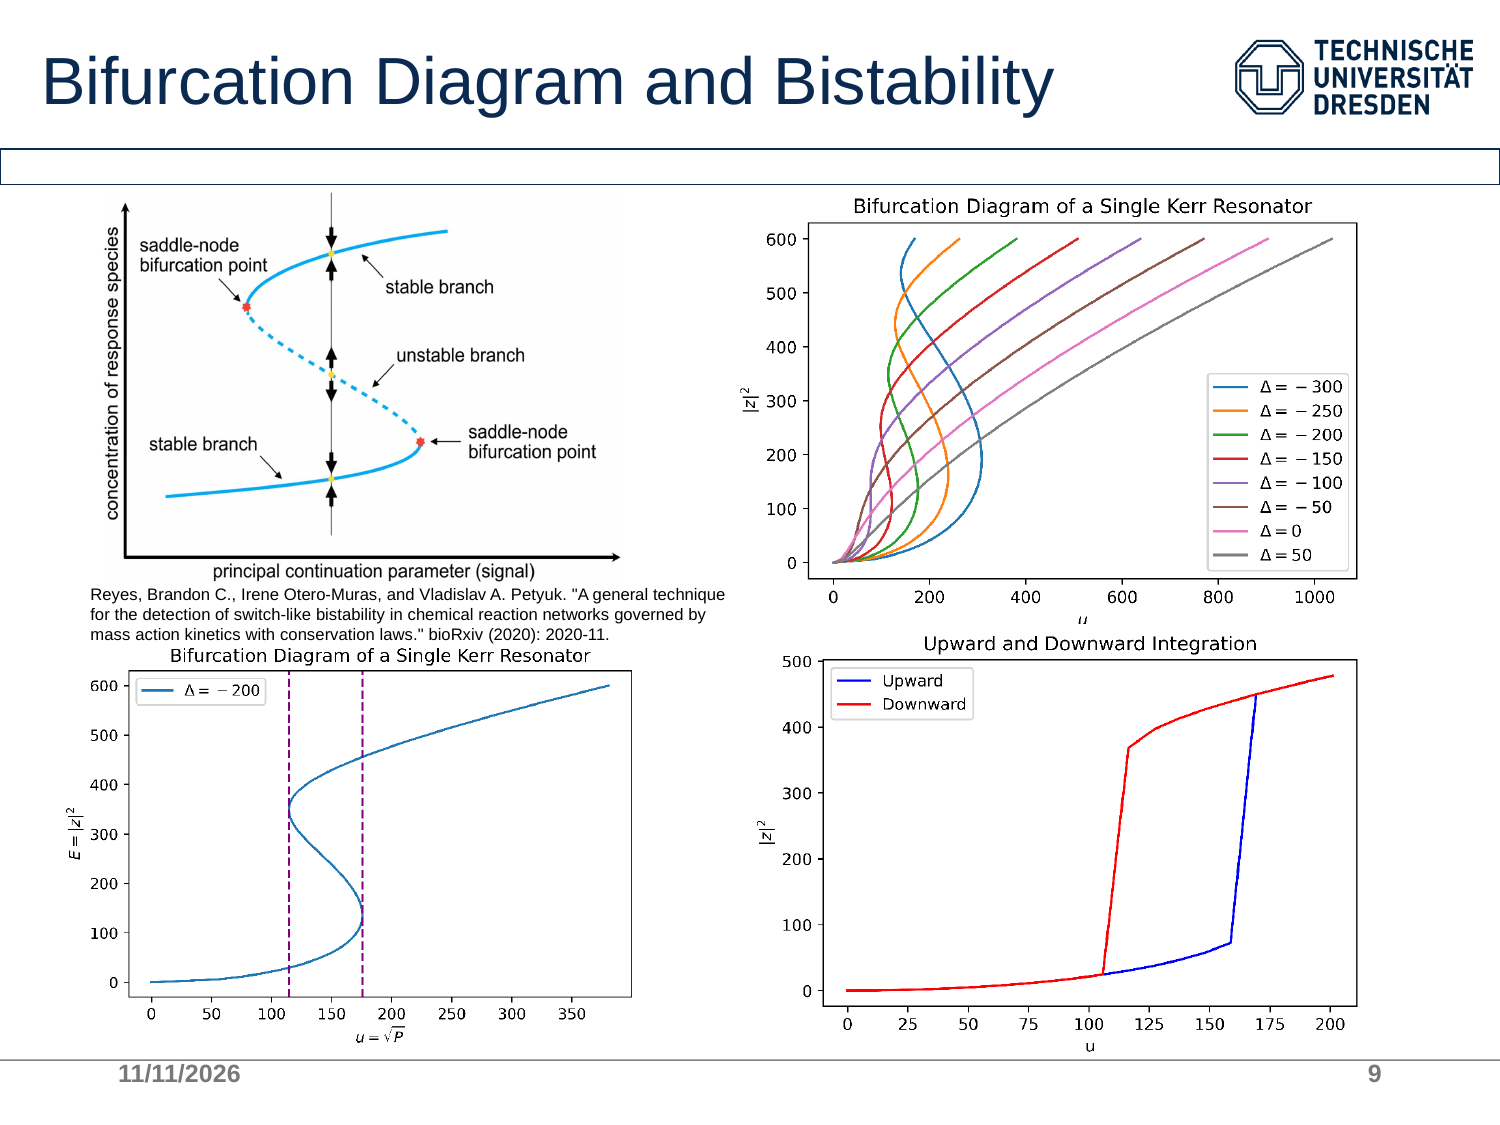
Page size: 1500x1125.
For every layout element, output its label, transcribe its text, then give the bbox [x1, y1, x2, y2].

footer [496, 1042, 1004, 1103]
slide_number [103, 1066, 441, 1103]
picture [1285, 39, 1473, 115]
title Bifurcation Diagram and Bistability [41, 24, 1285, 131]
slide_number 9 [1059, 1042, 1397, 1103]
text_box Reyes, Brandon C., Irene Otero-Muras, and Vladislav A. Petyuk. "A general technique for the detection of switch-like bistability in chemical reaction networks governed by mass action kinetics with conservation laws." bioRxiv (2020): 2020-11. [75, 576, 739, 652]
picture [55, 636, 642, 1056]
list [102, 191, 622, 584]
picture [728, 186, 1368, 1055]
